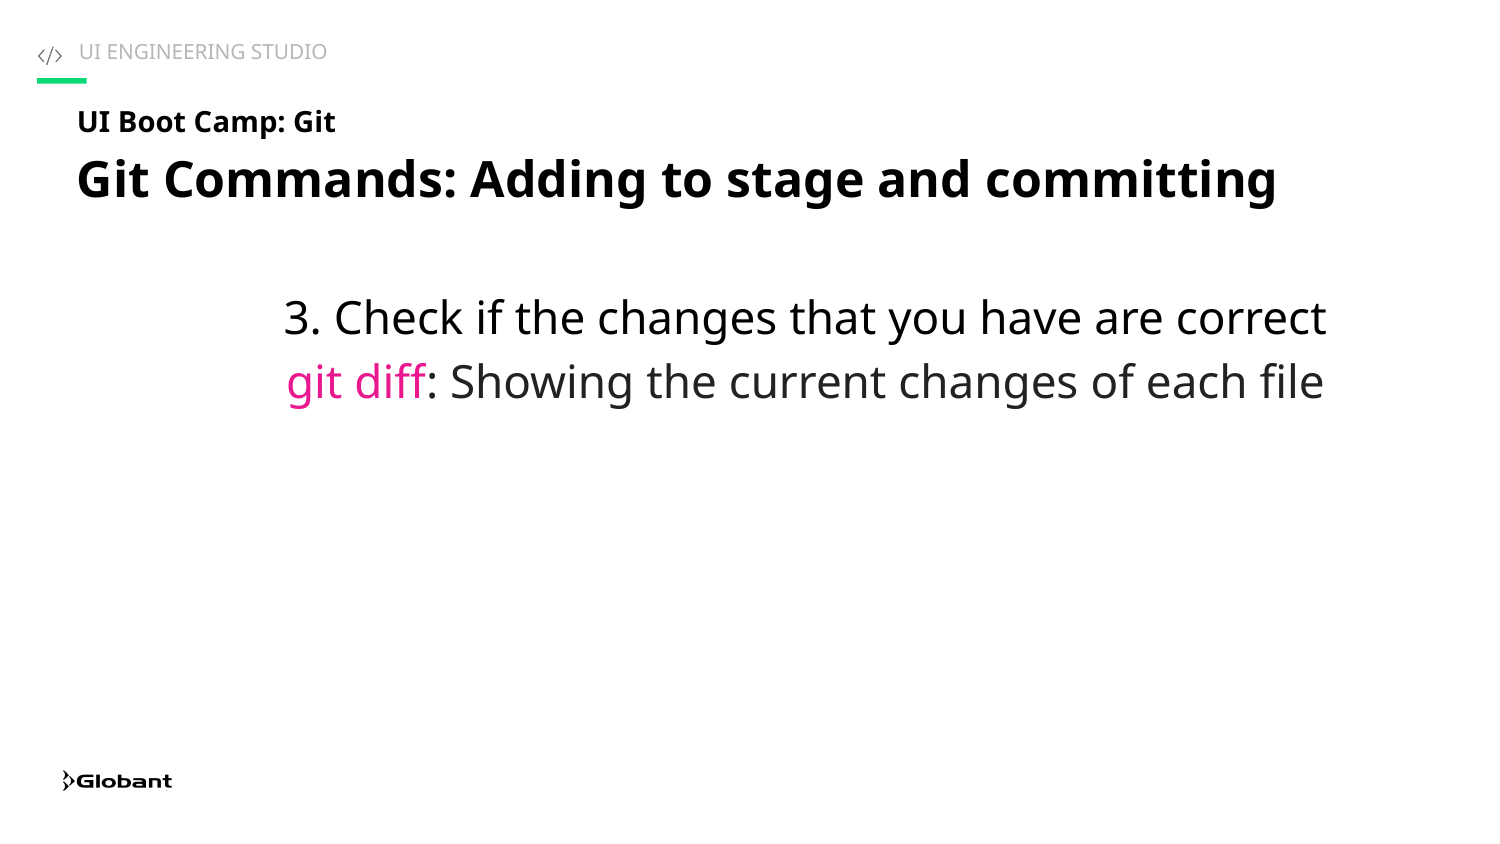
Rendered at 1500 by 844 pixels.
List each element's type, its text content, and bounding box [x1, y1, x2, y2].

text_box [37, 78, 87, 84]
text_box 3. Check if the changes that you have are correct git diff: Showing the current changes of each file [135, 265, 1401, 599]
picture [36, 45, 63, 66]
picture [62, 770, 172, 791]
text_box UI Boot Camp: Git Git Commands: Adding to stage and committing [61, 83, 1401, 227]
text_box UI ENGINEERING STUDIO [64, 29, 632, 69]
